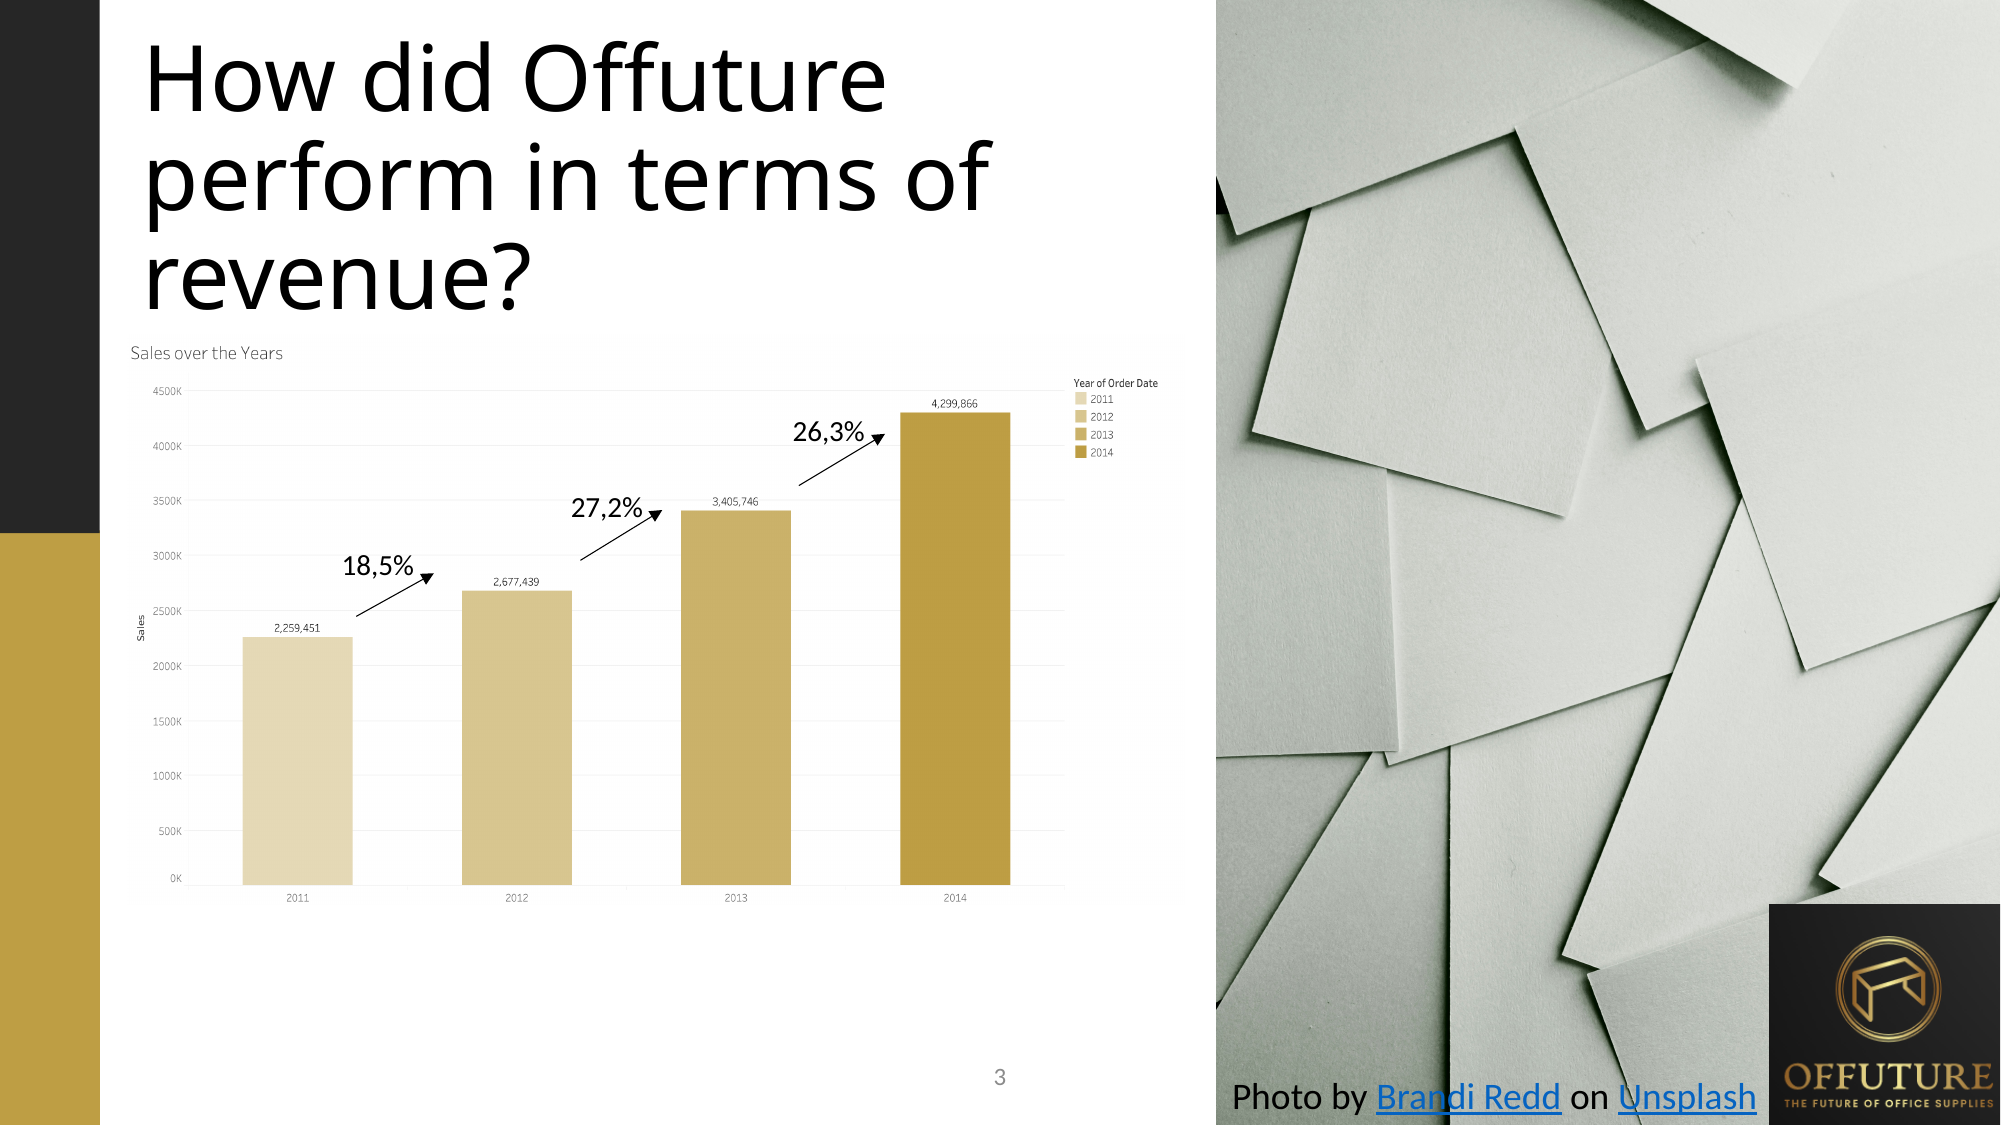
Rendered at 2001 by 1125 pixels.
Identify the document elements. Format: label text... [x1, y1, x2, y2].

title How did Offuture perform in terms of revenue? [127, 59, 1185, 302]
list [127, 334, 1185, 905]
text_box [580, 509, 663, 561]
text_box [798, 433, 885, 486]
picture [1216, 0, 2001, 1125]
slide_number 3 [774, 1045, 1216, 1106]
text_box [356, 573, 434, 617]
